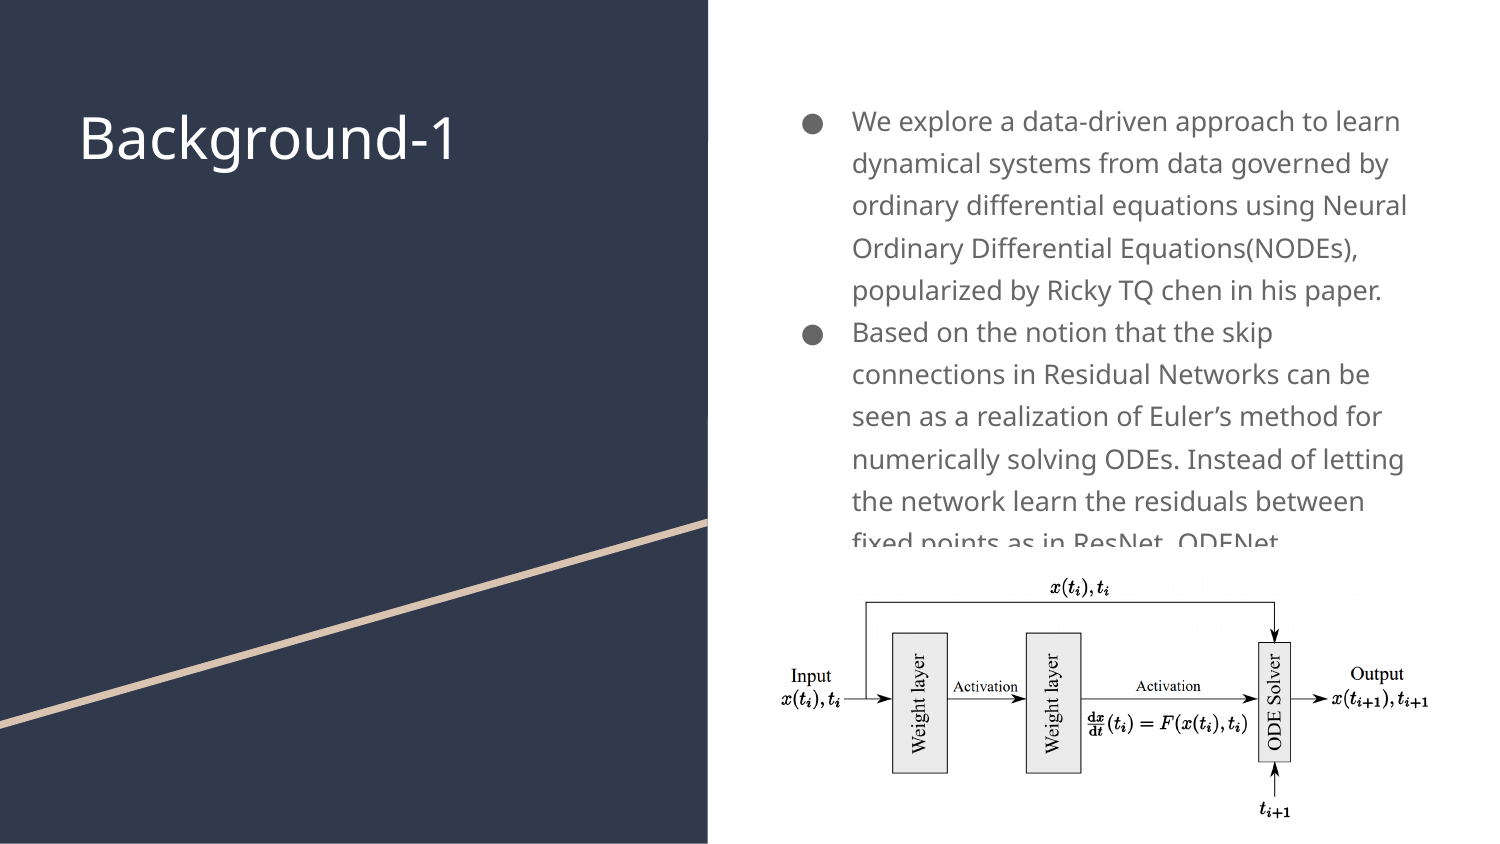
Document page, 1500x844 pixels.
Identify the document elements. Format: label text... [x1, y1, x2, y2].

title Background-1 [63, 82, 672, 494]
list We explore a data-driven approach to learn dynamical systems from data governed by ordinary differential equations using Neural Ordinary Differential Equations(NODEs), popularized by Ricky TQ chen in his paper. Based on the notion that the skip connections in Residual Networks can be seen as a realization of Euler’s method for numerically solving ODEs. Instead of letting the network learn the residuals between fixed points as in ResNet, ODENet parameterises the local derivative of the input data with a neural network block. [761, 82, 1446, 547]
picture [710, 547, 1446, 835]
